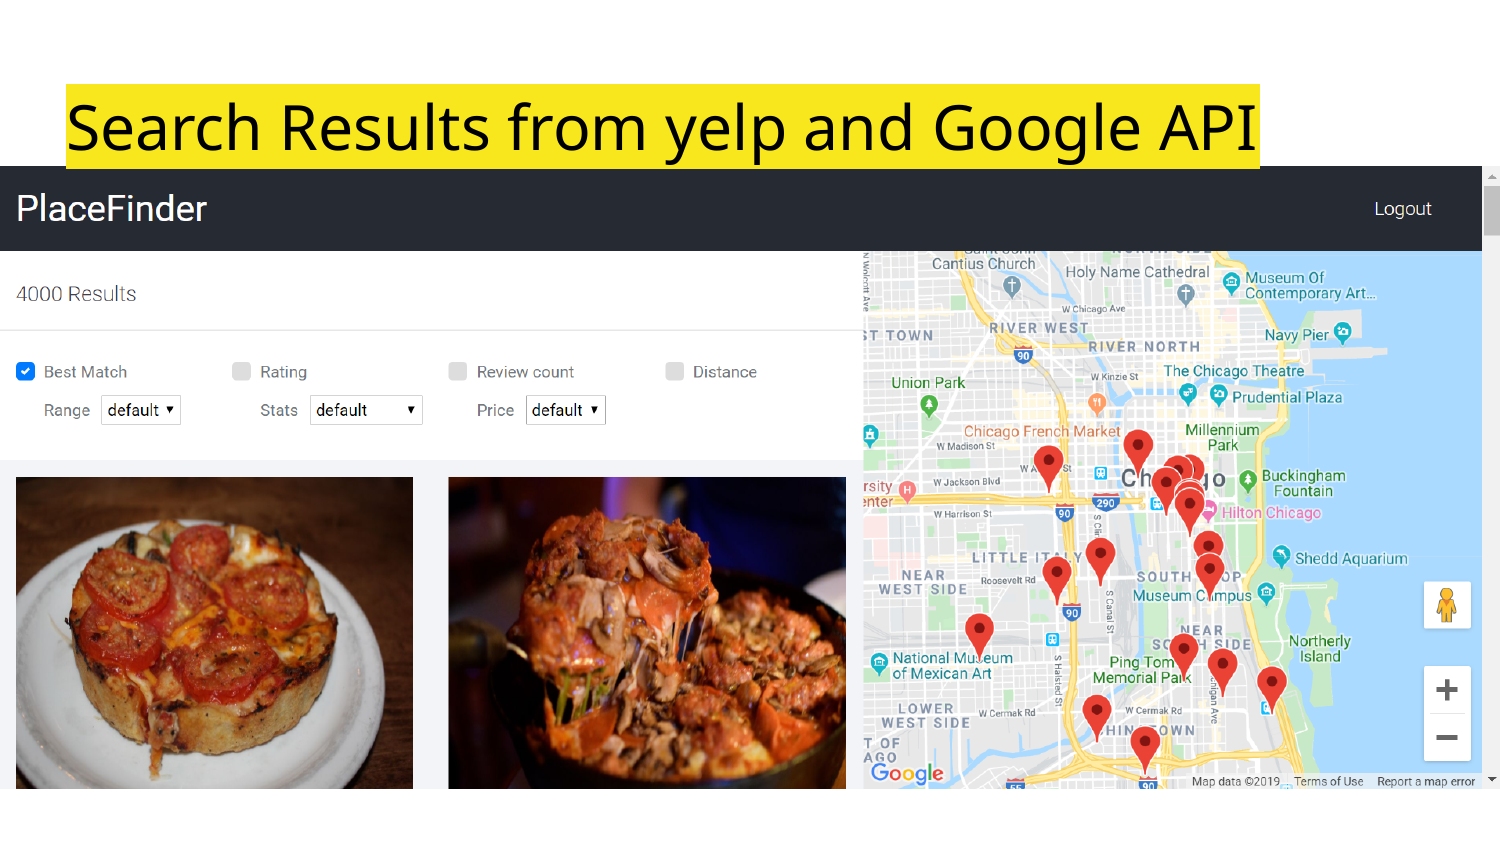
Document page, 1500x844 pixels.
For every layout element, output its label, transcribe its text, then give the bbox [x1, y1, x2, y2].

picture [0, 166, 1500, 790]
title Search Results from yelp and Google API [51, 72, 1449, 165]
